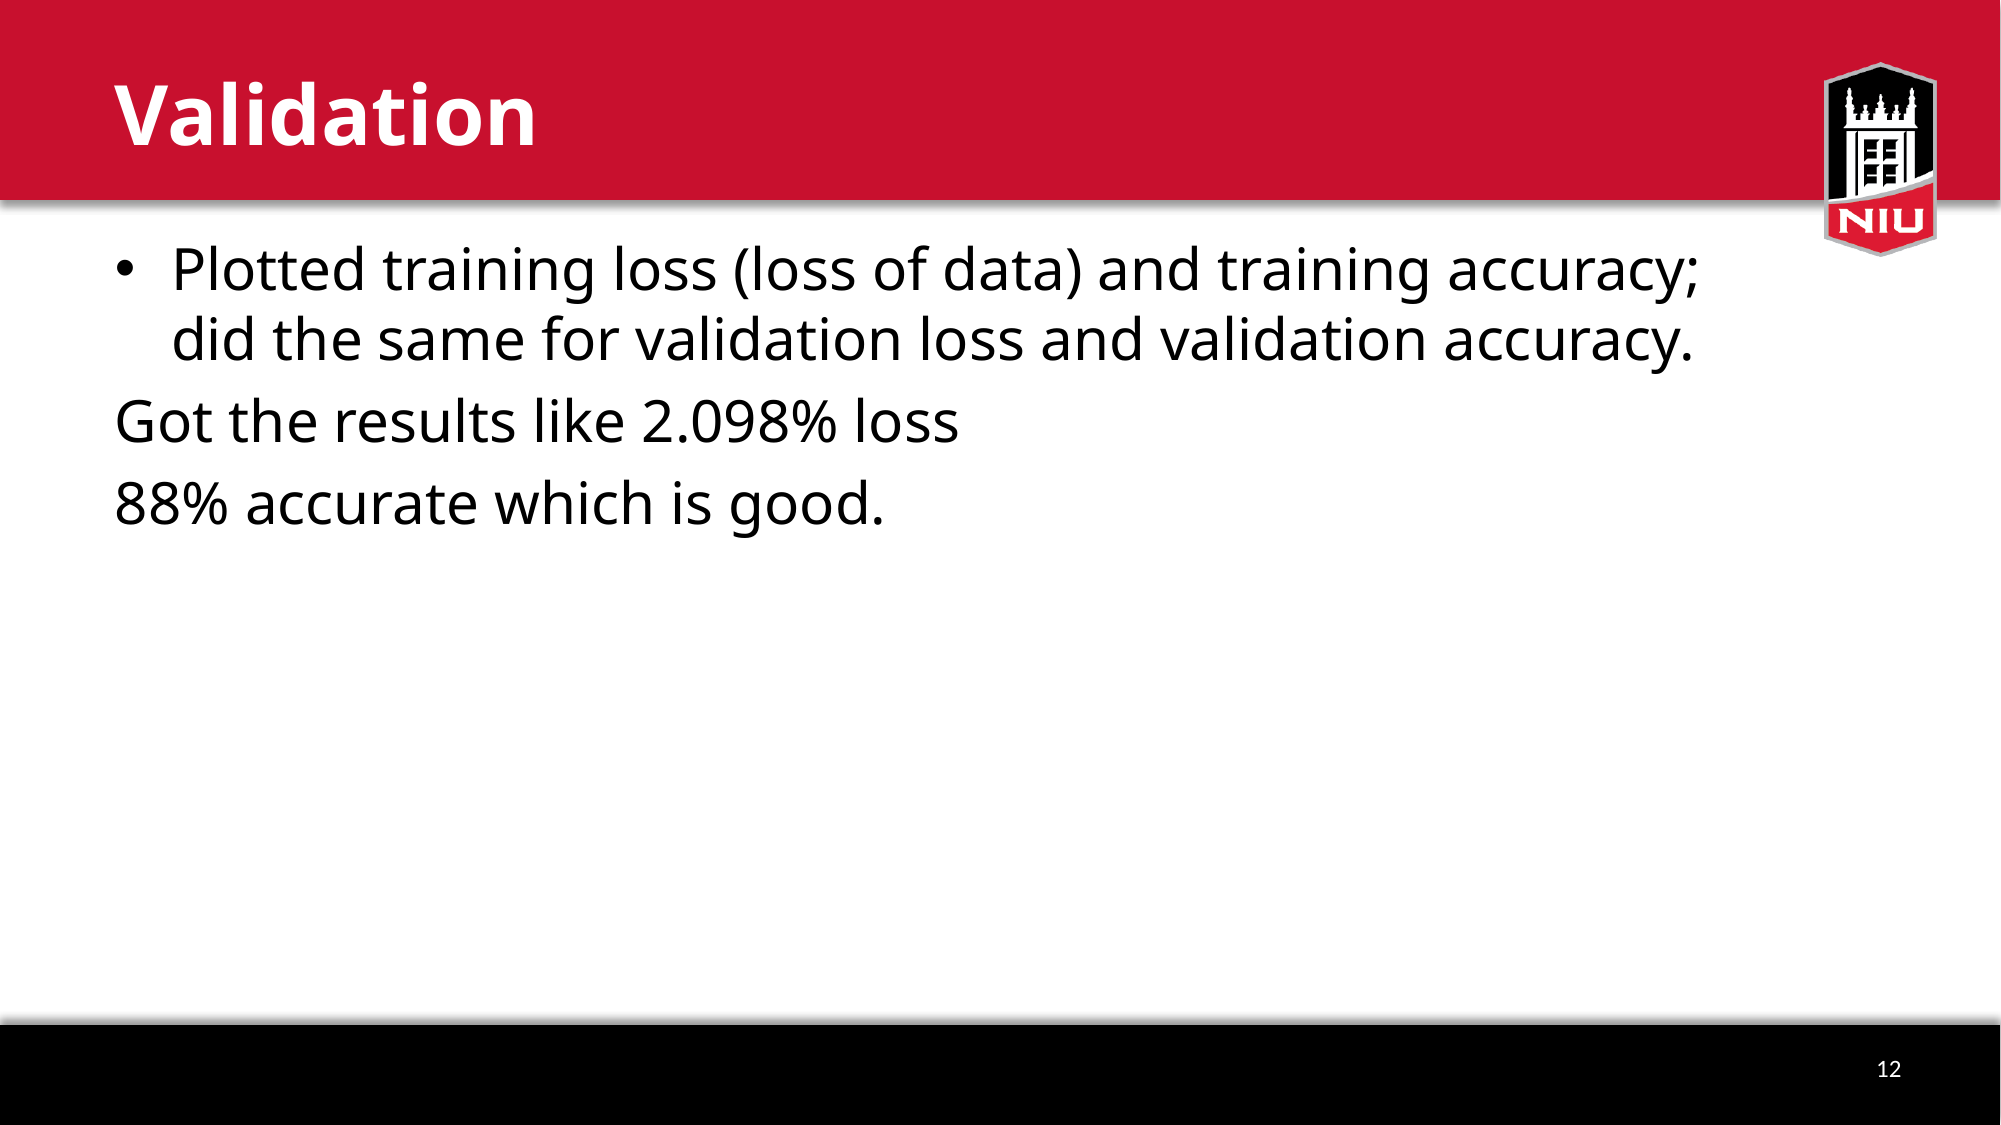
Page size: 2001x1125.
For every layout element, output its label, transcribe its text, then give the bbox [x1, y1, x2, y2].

list Plotted training loss (loss of data) and training accuracy; did the same for validation loss and validation accuracy. Got the results like 2.098% loss 88% accurate which is good. [99, 224, 1817, 988]
title Validation [99, 24, 1750, 200]
slide_number 12 [1616, 1037, 1917, 1098]
picture [1824, 62, 1937, 257]
